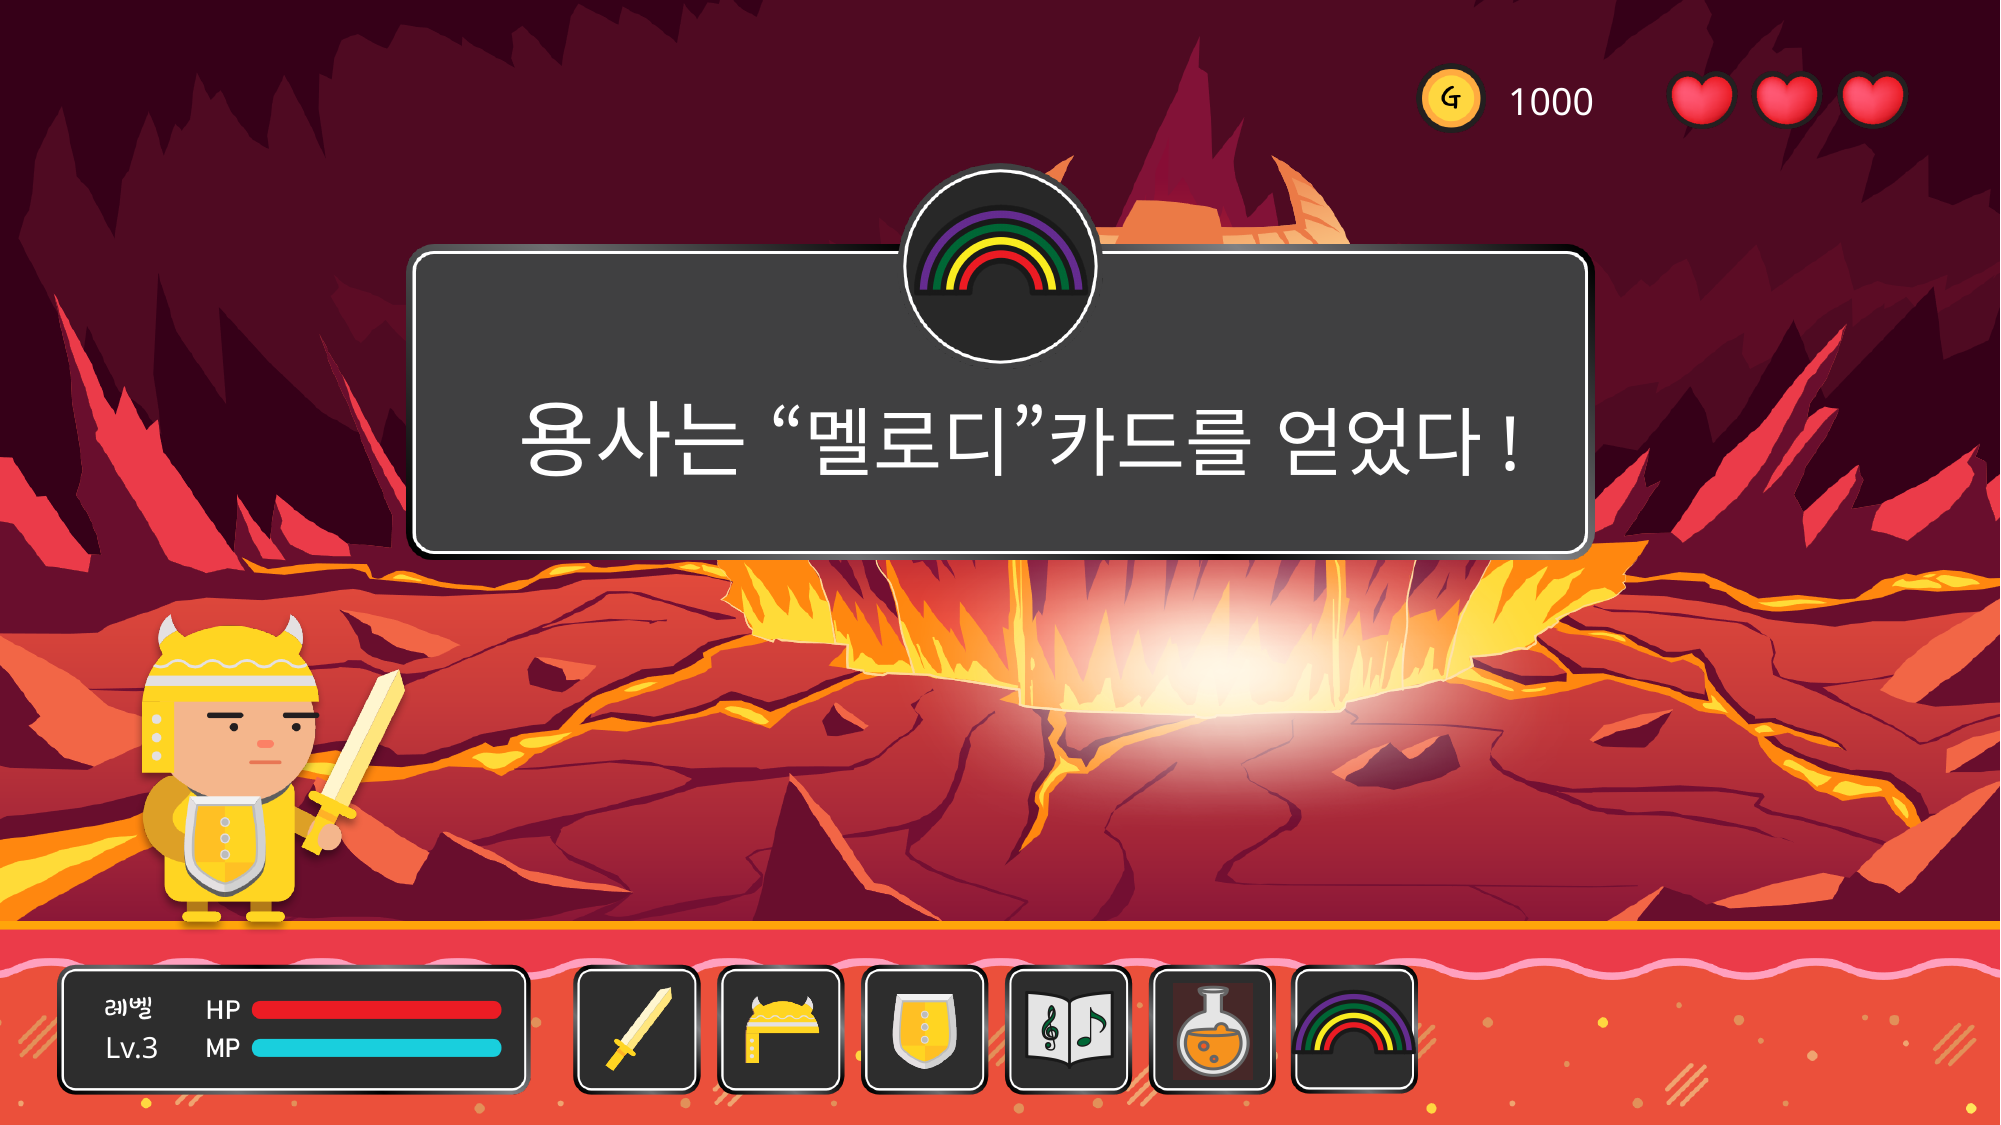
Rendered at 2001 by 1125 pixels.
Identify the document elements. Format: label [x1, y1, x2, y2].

text_box [404, 163, 1596, 560]
text_box [1666, 71, 1909, 129]
text_box [57, 964, 1276, 1095]
text_box [1416, 63, 1617, 133]
picture [0, 0, 2000, 1125]
